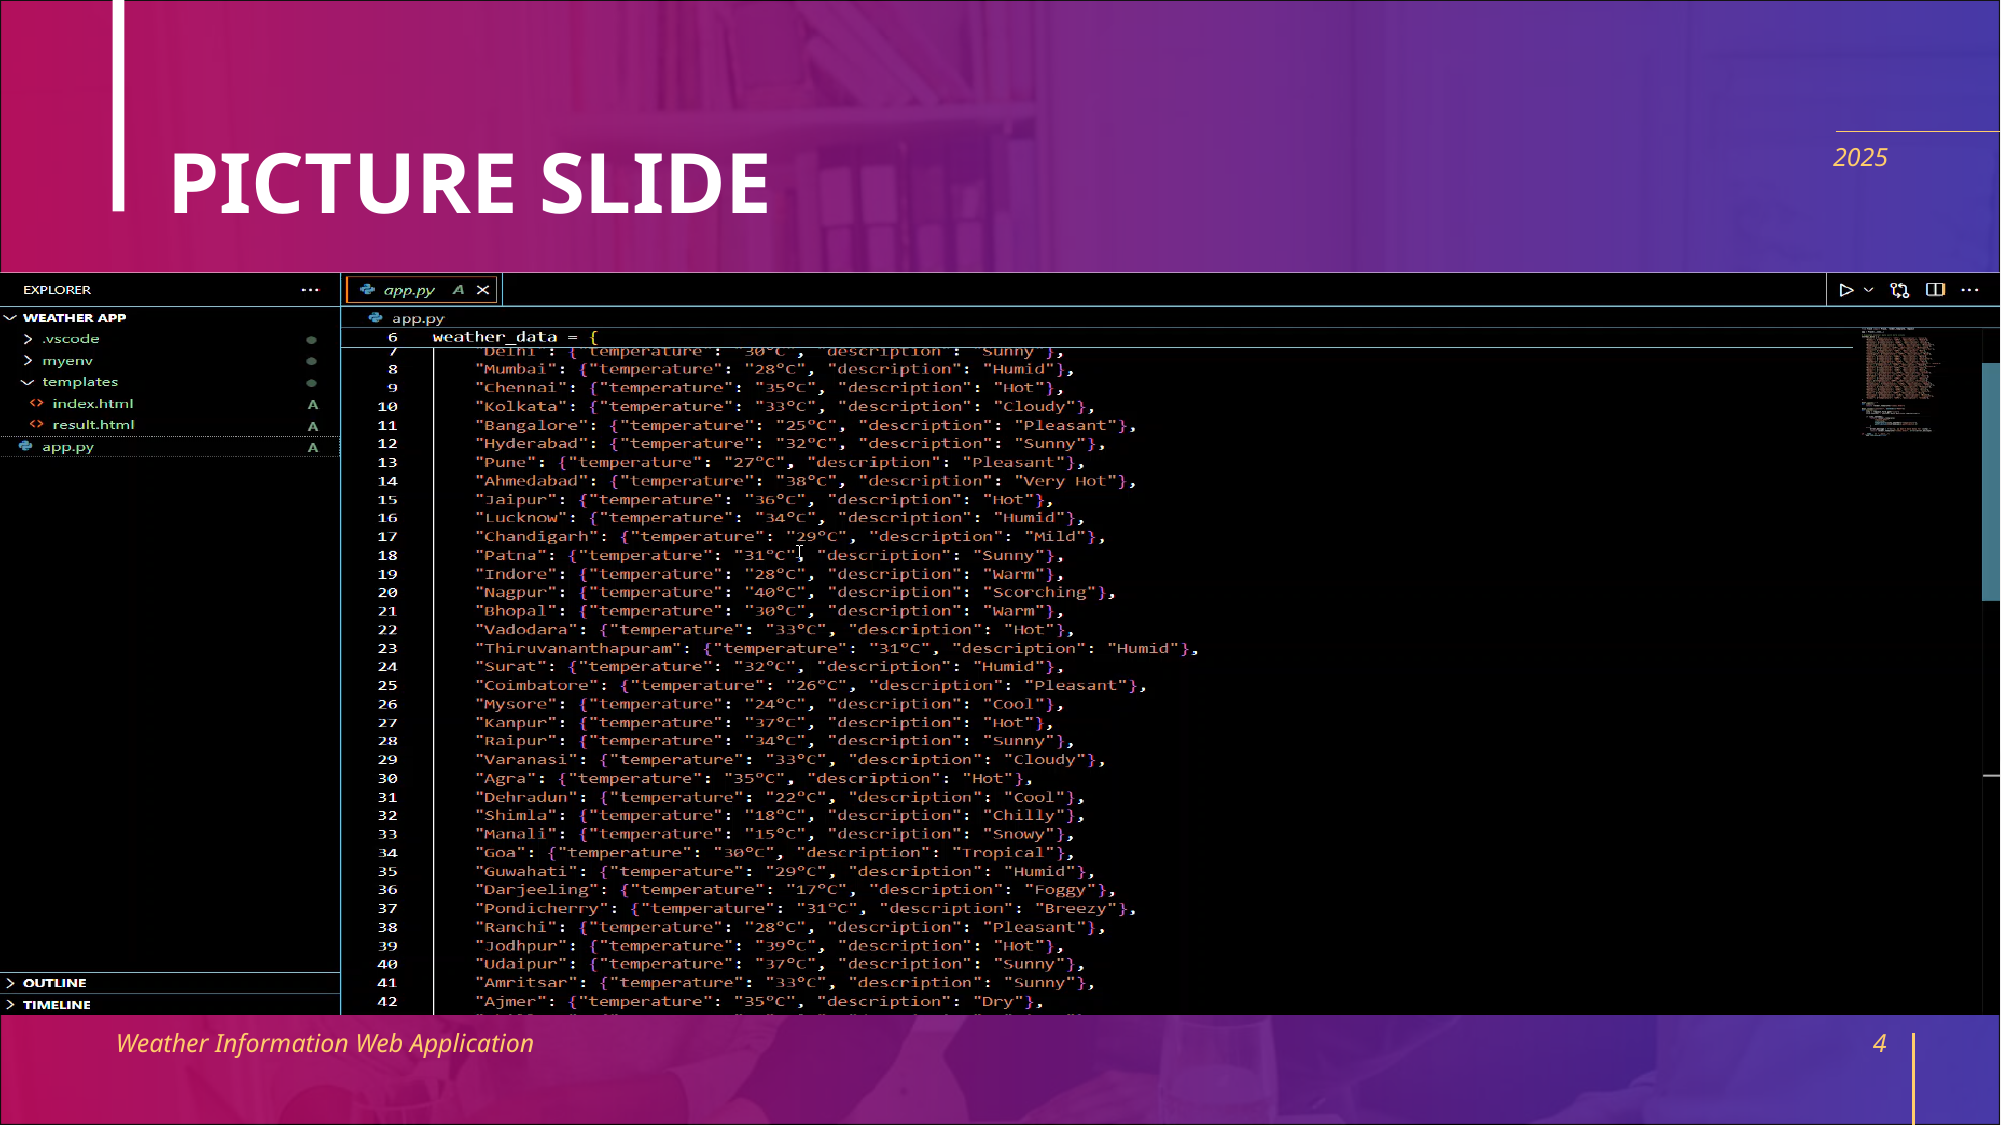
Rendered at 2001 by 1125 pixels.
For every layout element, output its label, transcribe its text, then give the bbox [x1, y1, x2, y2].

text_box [0, 272, 2000, 1015]
slide_number 4 [1451, 1015, 1902, 1075]
footer Weather Information Web Application [100, 1015, 636, 1075]
list 2025 [1818, 137, 1919, 192]
title PICTURE SLIDE [152, 77, 1878, 272]
